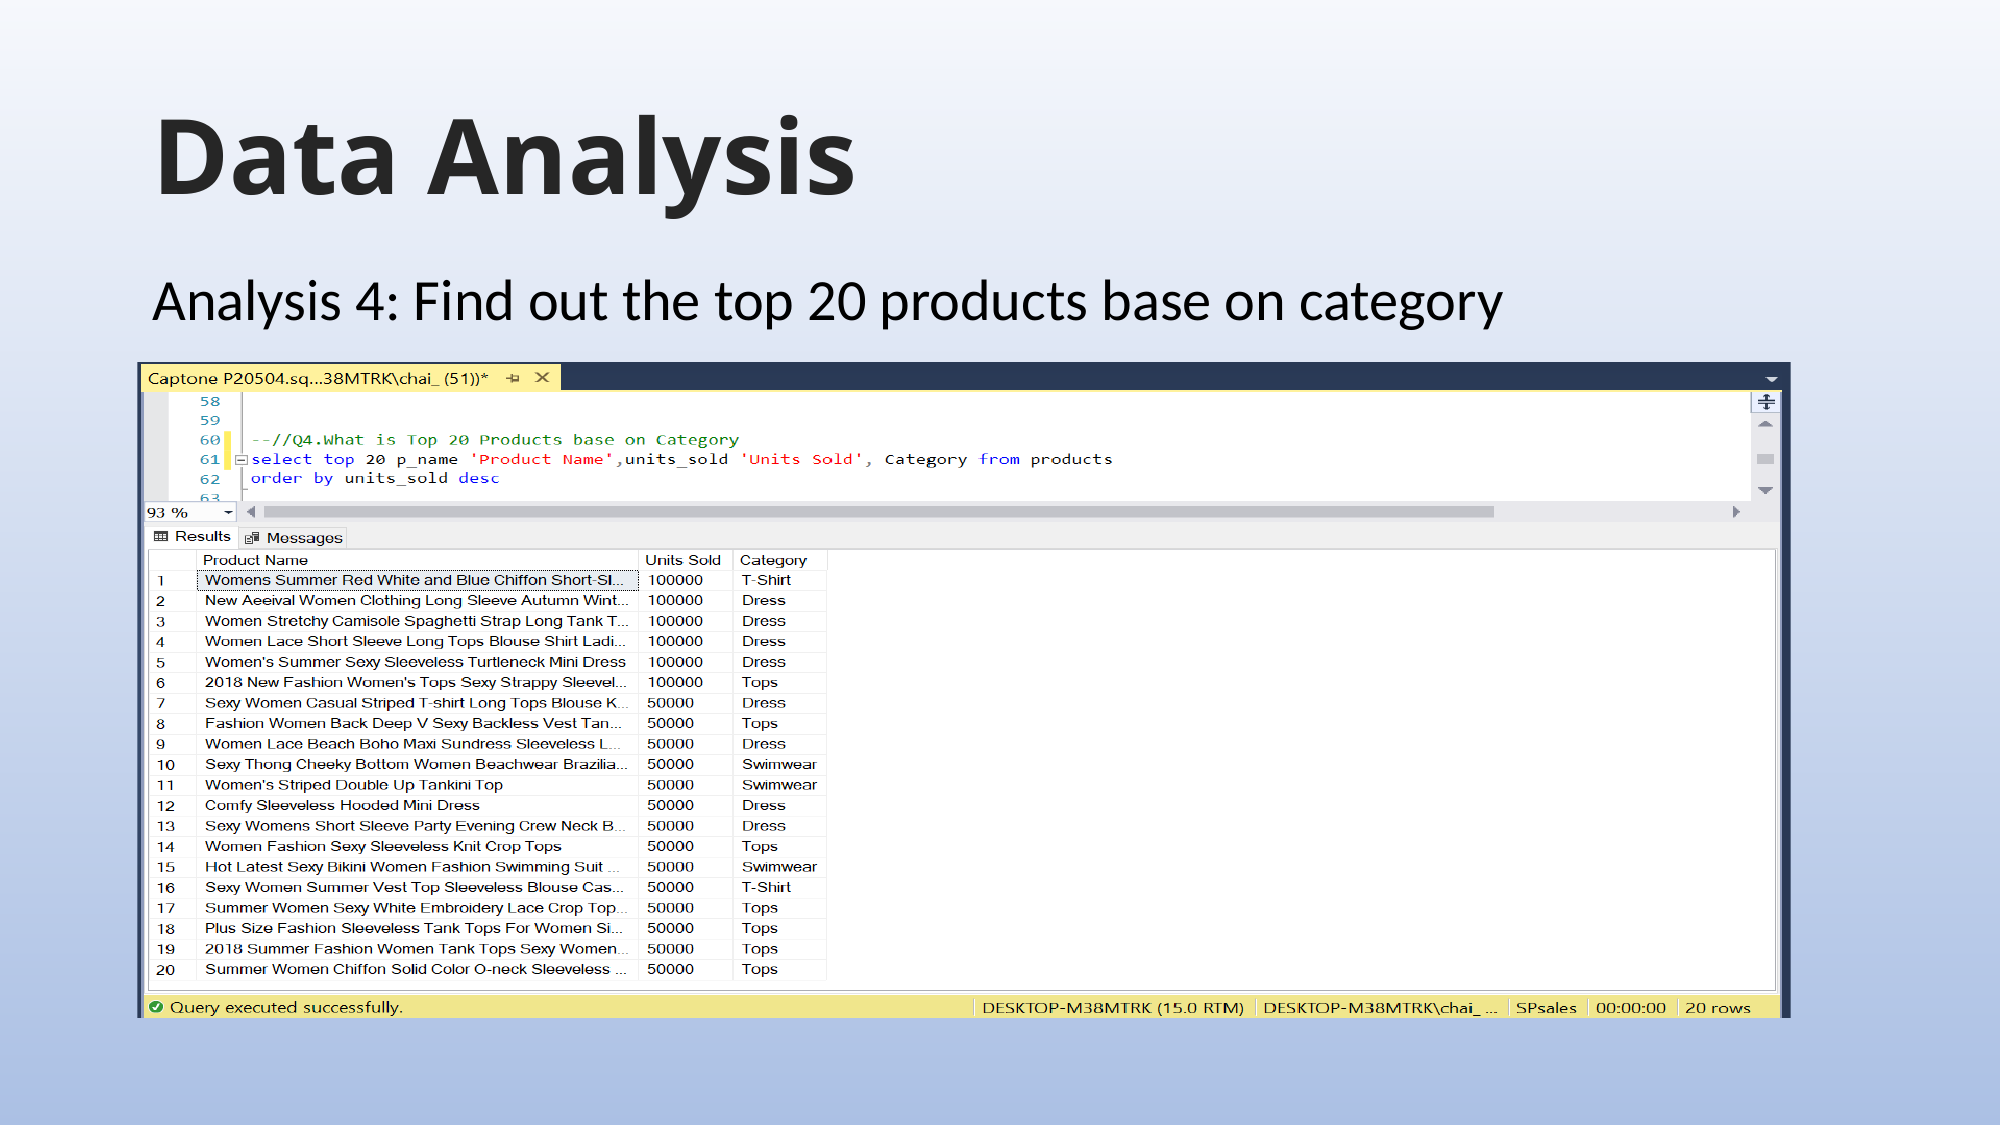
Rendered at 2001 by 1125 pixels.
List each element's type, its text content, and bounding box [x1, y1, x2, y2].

picture [137, 361, 1791, 1018]
list Analysis 4: Find out the top 20 products base on category [137, 262, 1863, 1097]
title Data Analysis [137, 59, 1863, 262]
